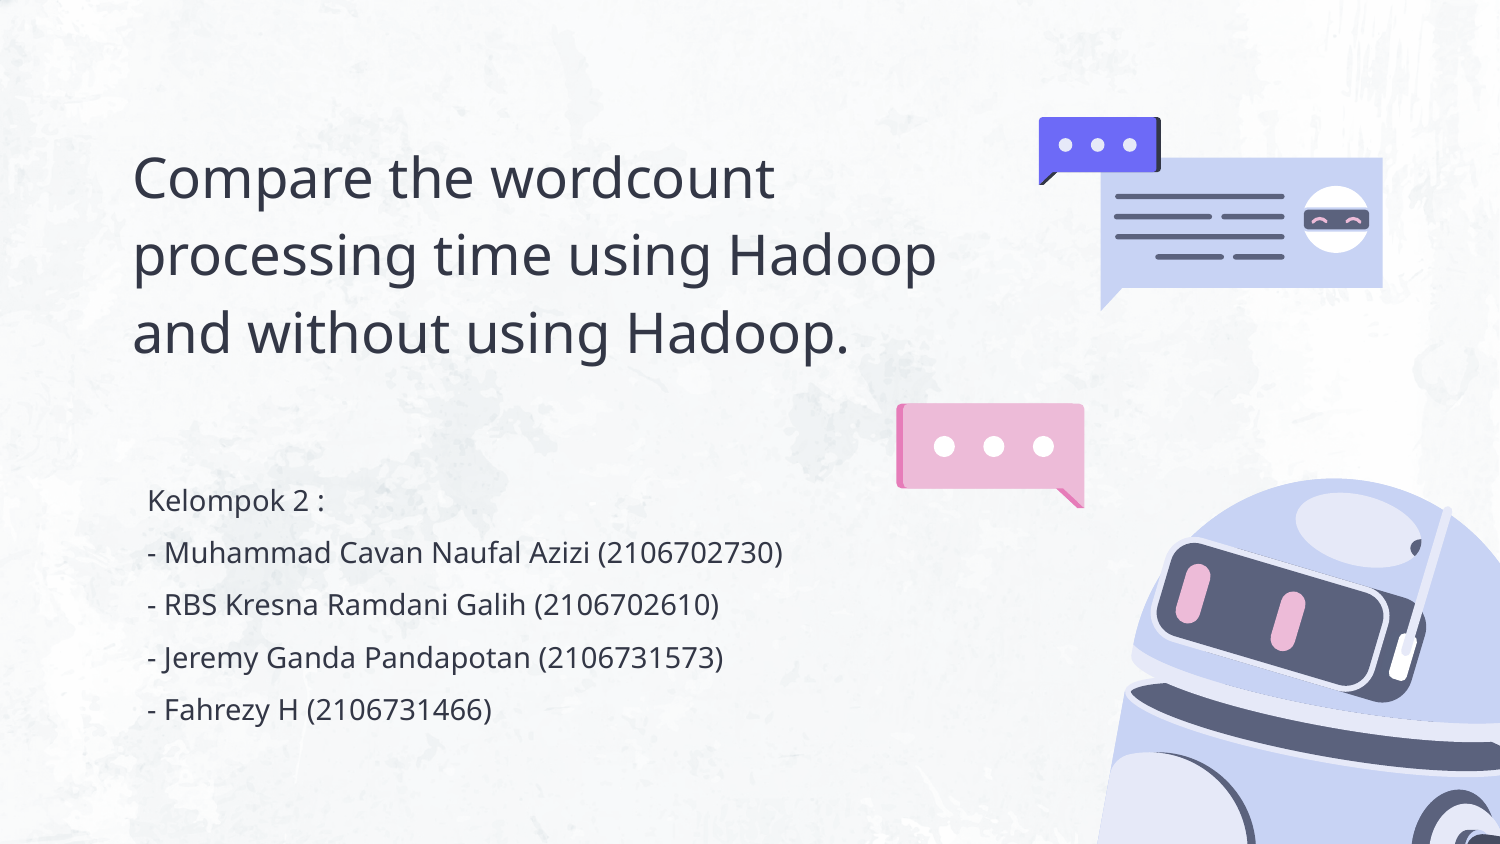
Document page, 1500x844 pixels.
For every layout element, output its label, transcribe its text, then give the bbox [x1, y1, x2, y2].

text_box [896, 403, 1085, 509]
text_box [1038, 116, 1162, 186]
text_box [1067, 478, 1500, 844]
title Compare the wordcount processing time using Hadoop and without using Hadoop. [117, 69, 1020, 428]
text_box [1100, 157, 1383, 312]
list Kelompok 2 : - Muhammad Cavan Naufal Azizi (2106702730) - RBS Kresna Ramdani Galih (2106702610) - Jeremy Ganda Pandapotan (2106731573) - Fahrezy H (2106731466) [131, 449, 832, 771]
picture [0, 0, 1500, 844]
